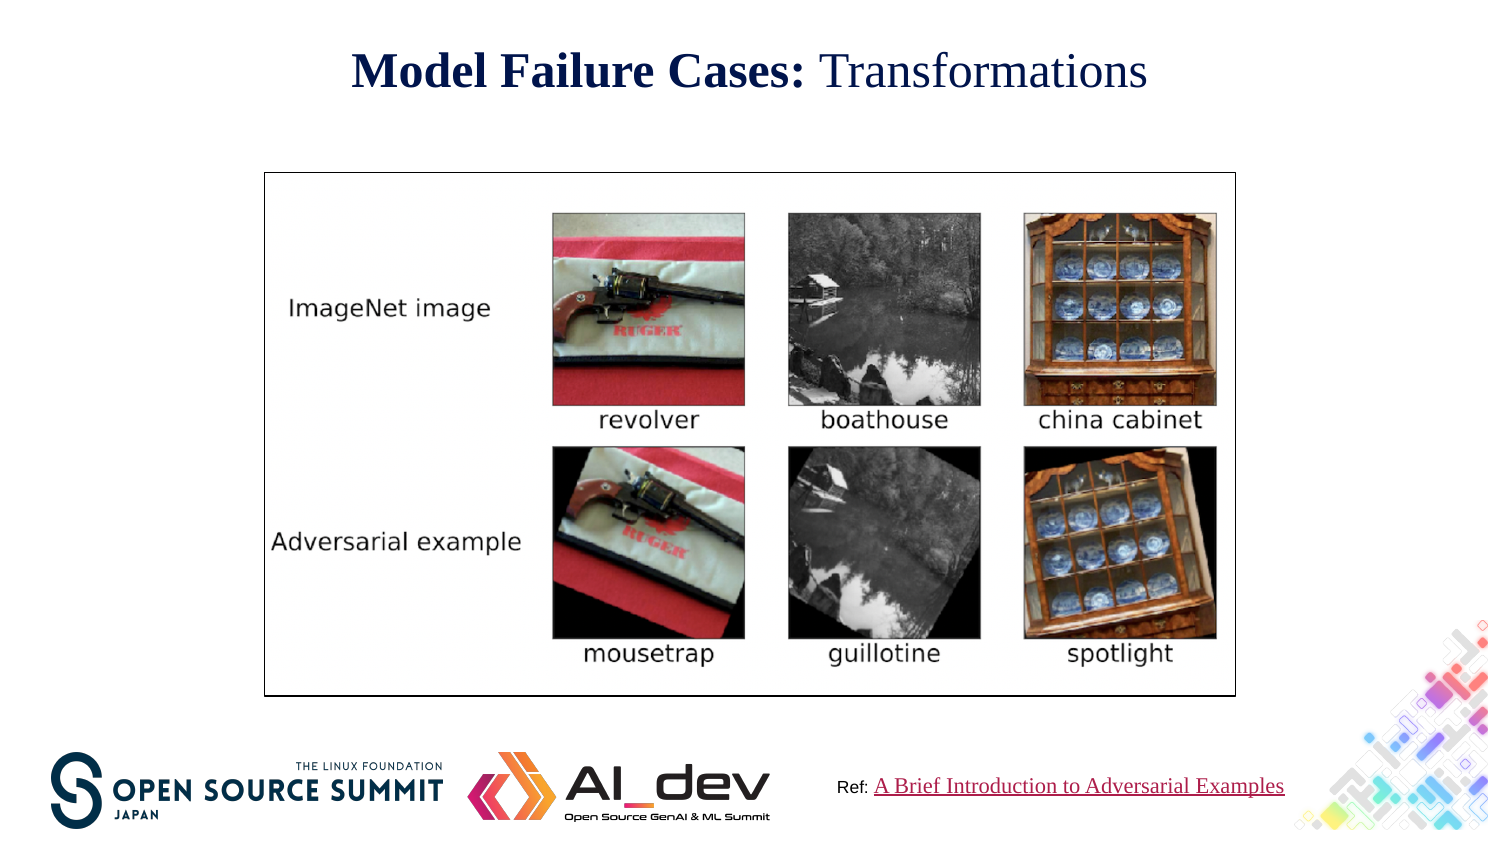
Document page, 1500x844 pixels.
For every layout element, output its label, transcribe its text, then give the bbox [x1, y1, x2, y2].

title Model Failure Cases: Transformations [51, 22, 1449, 117]
picture [265, 172, 1235, 696]
picture [467, 752, 770, 822]
list Ref: A Brief Introduction to Adversarial Examples [821, 751, 1327, 834]
picture [1294, 620, 1488, 830]
picture [51, 752, 443, 829]
